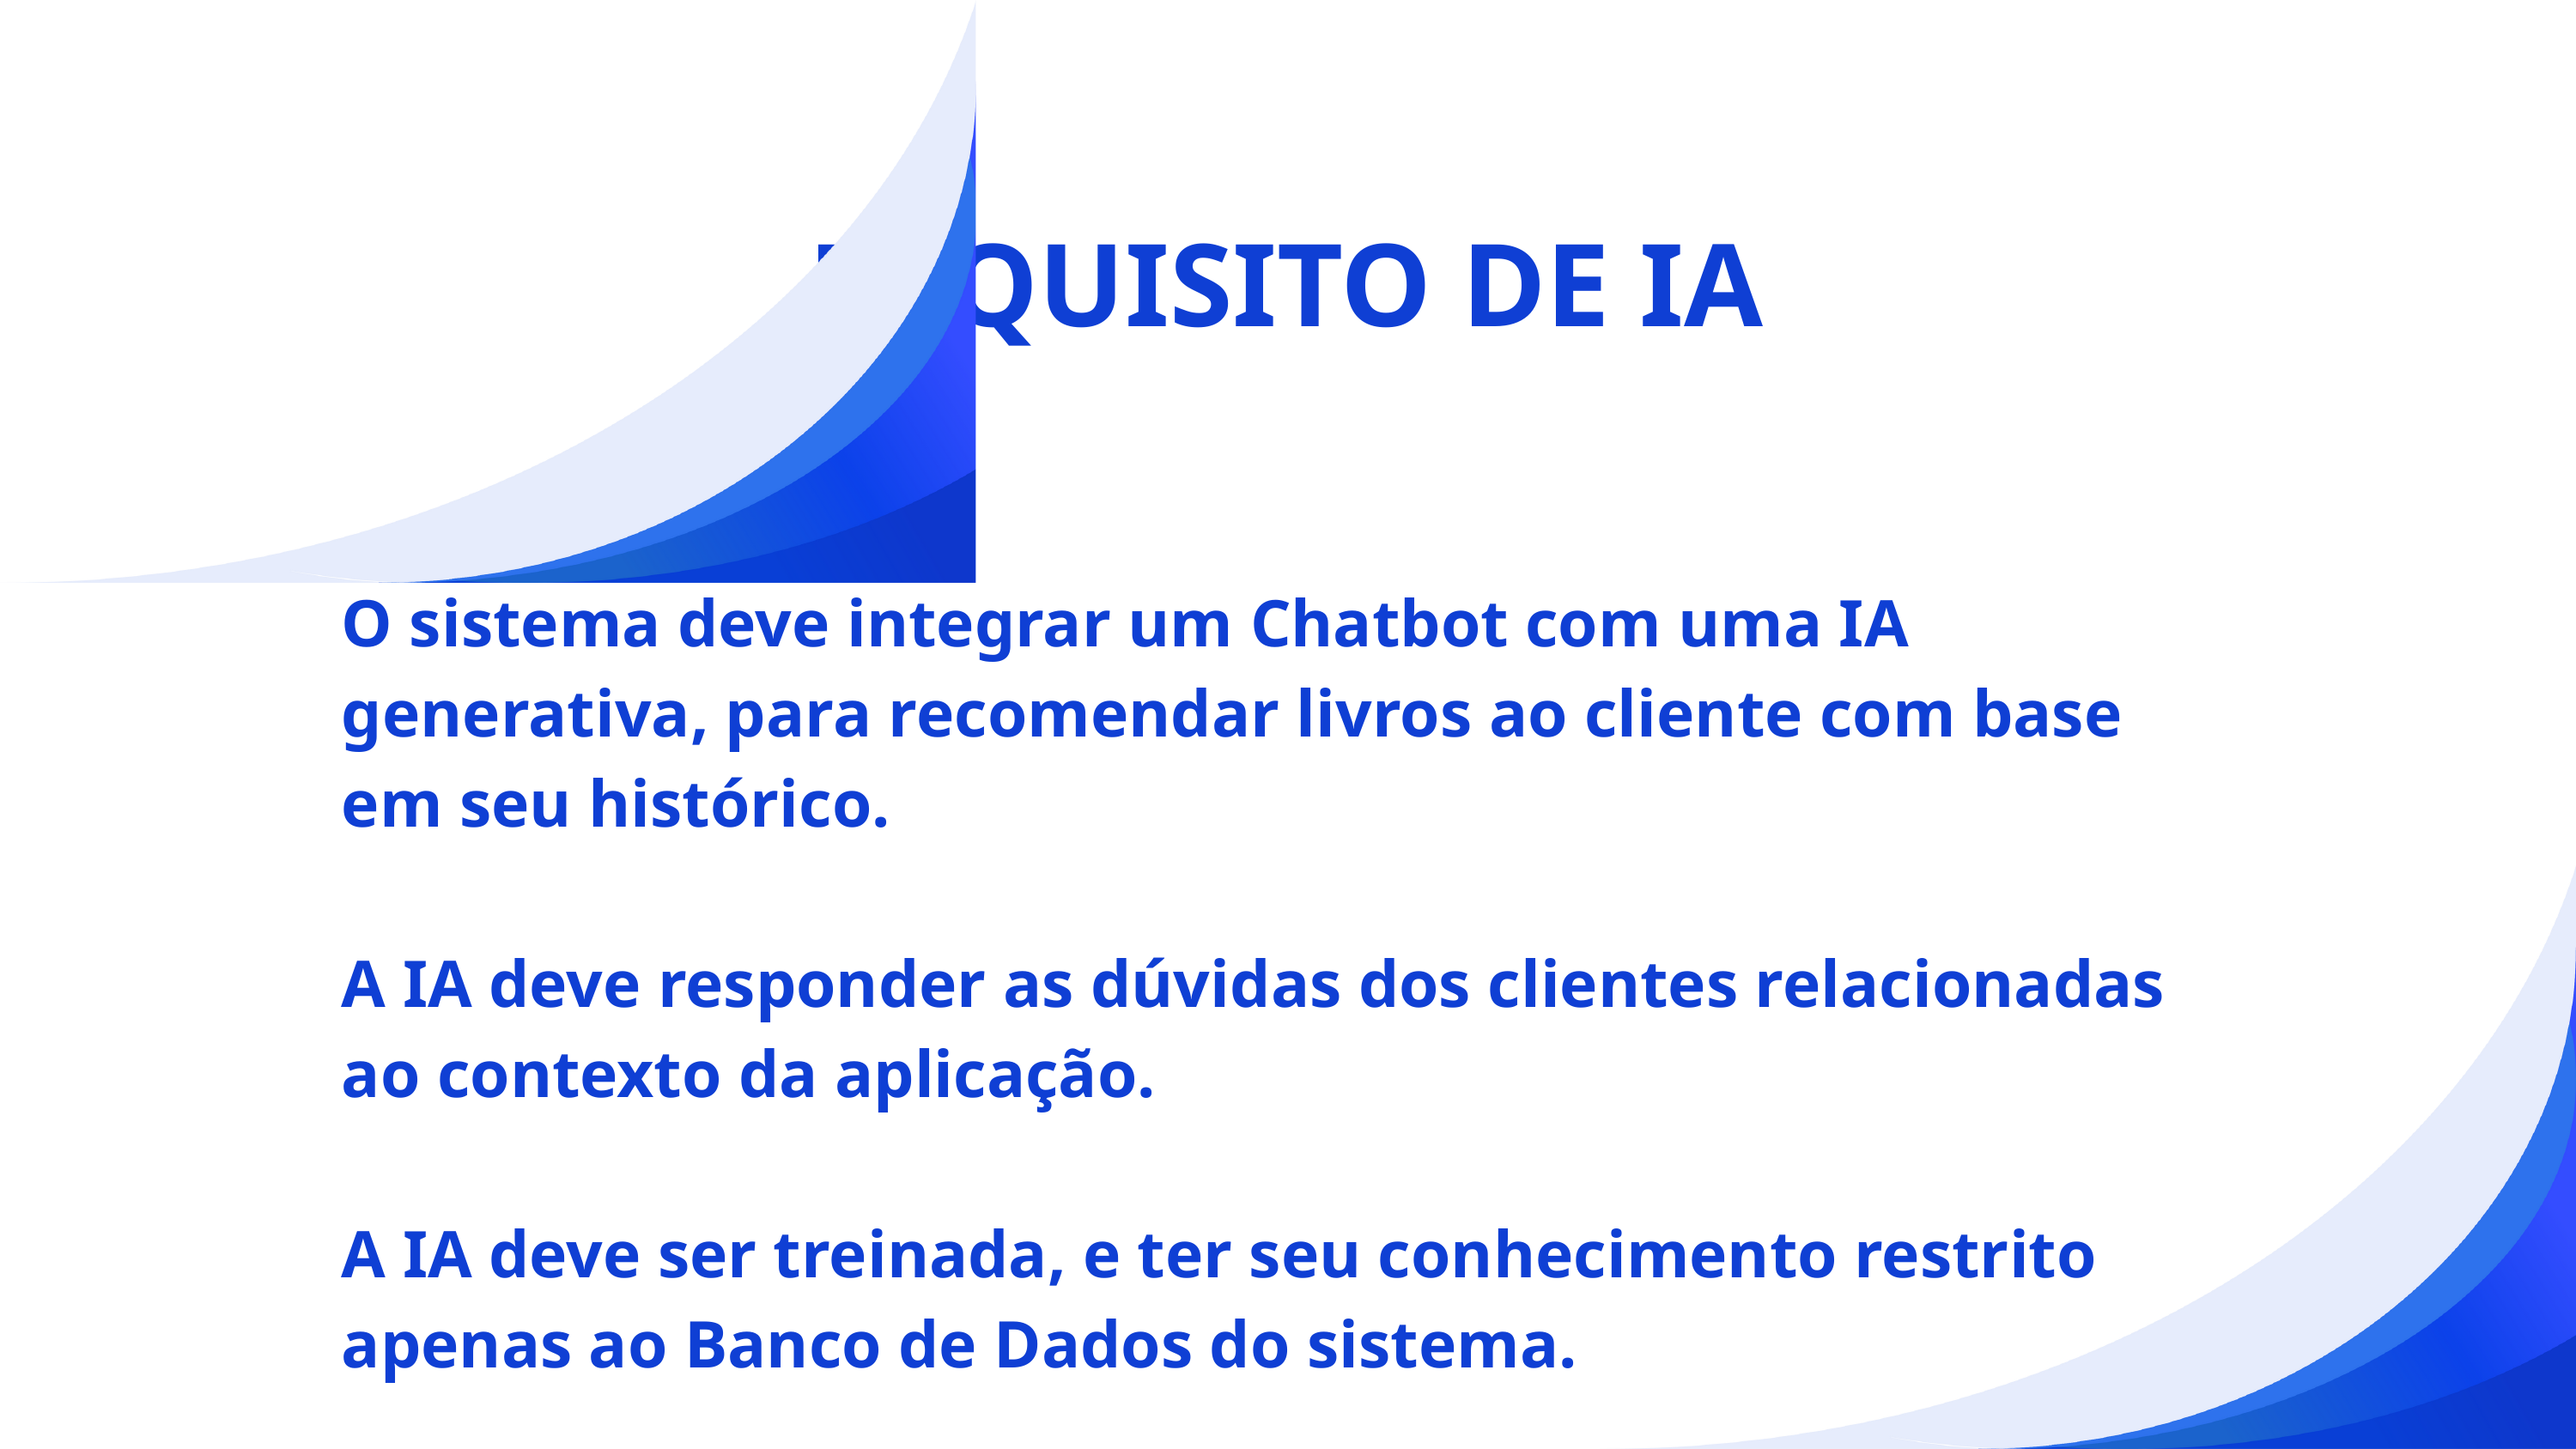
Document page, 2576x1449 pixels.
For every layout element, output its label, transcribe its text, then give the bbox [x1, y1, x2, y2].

text_box O sistema deve integrar um Chatbot com uma IA generativa, para recomendar livros ao cliente com base em seu histórico. A IA deve responder as dúvidas dos clientes relacionadas ao contexto da aplicação. A IA deve ser treinada, e ter seu conhecimento restrito apenas ao Banco de Dados do sistema. [341, 569, 2235, 1381]
text_box [1600, 865, 2576, 1449]
text_box [0, 0, 976, 584]
text_box REQUISITO DE IA [976, 189, 2084, 350]
